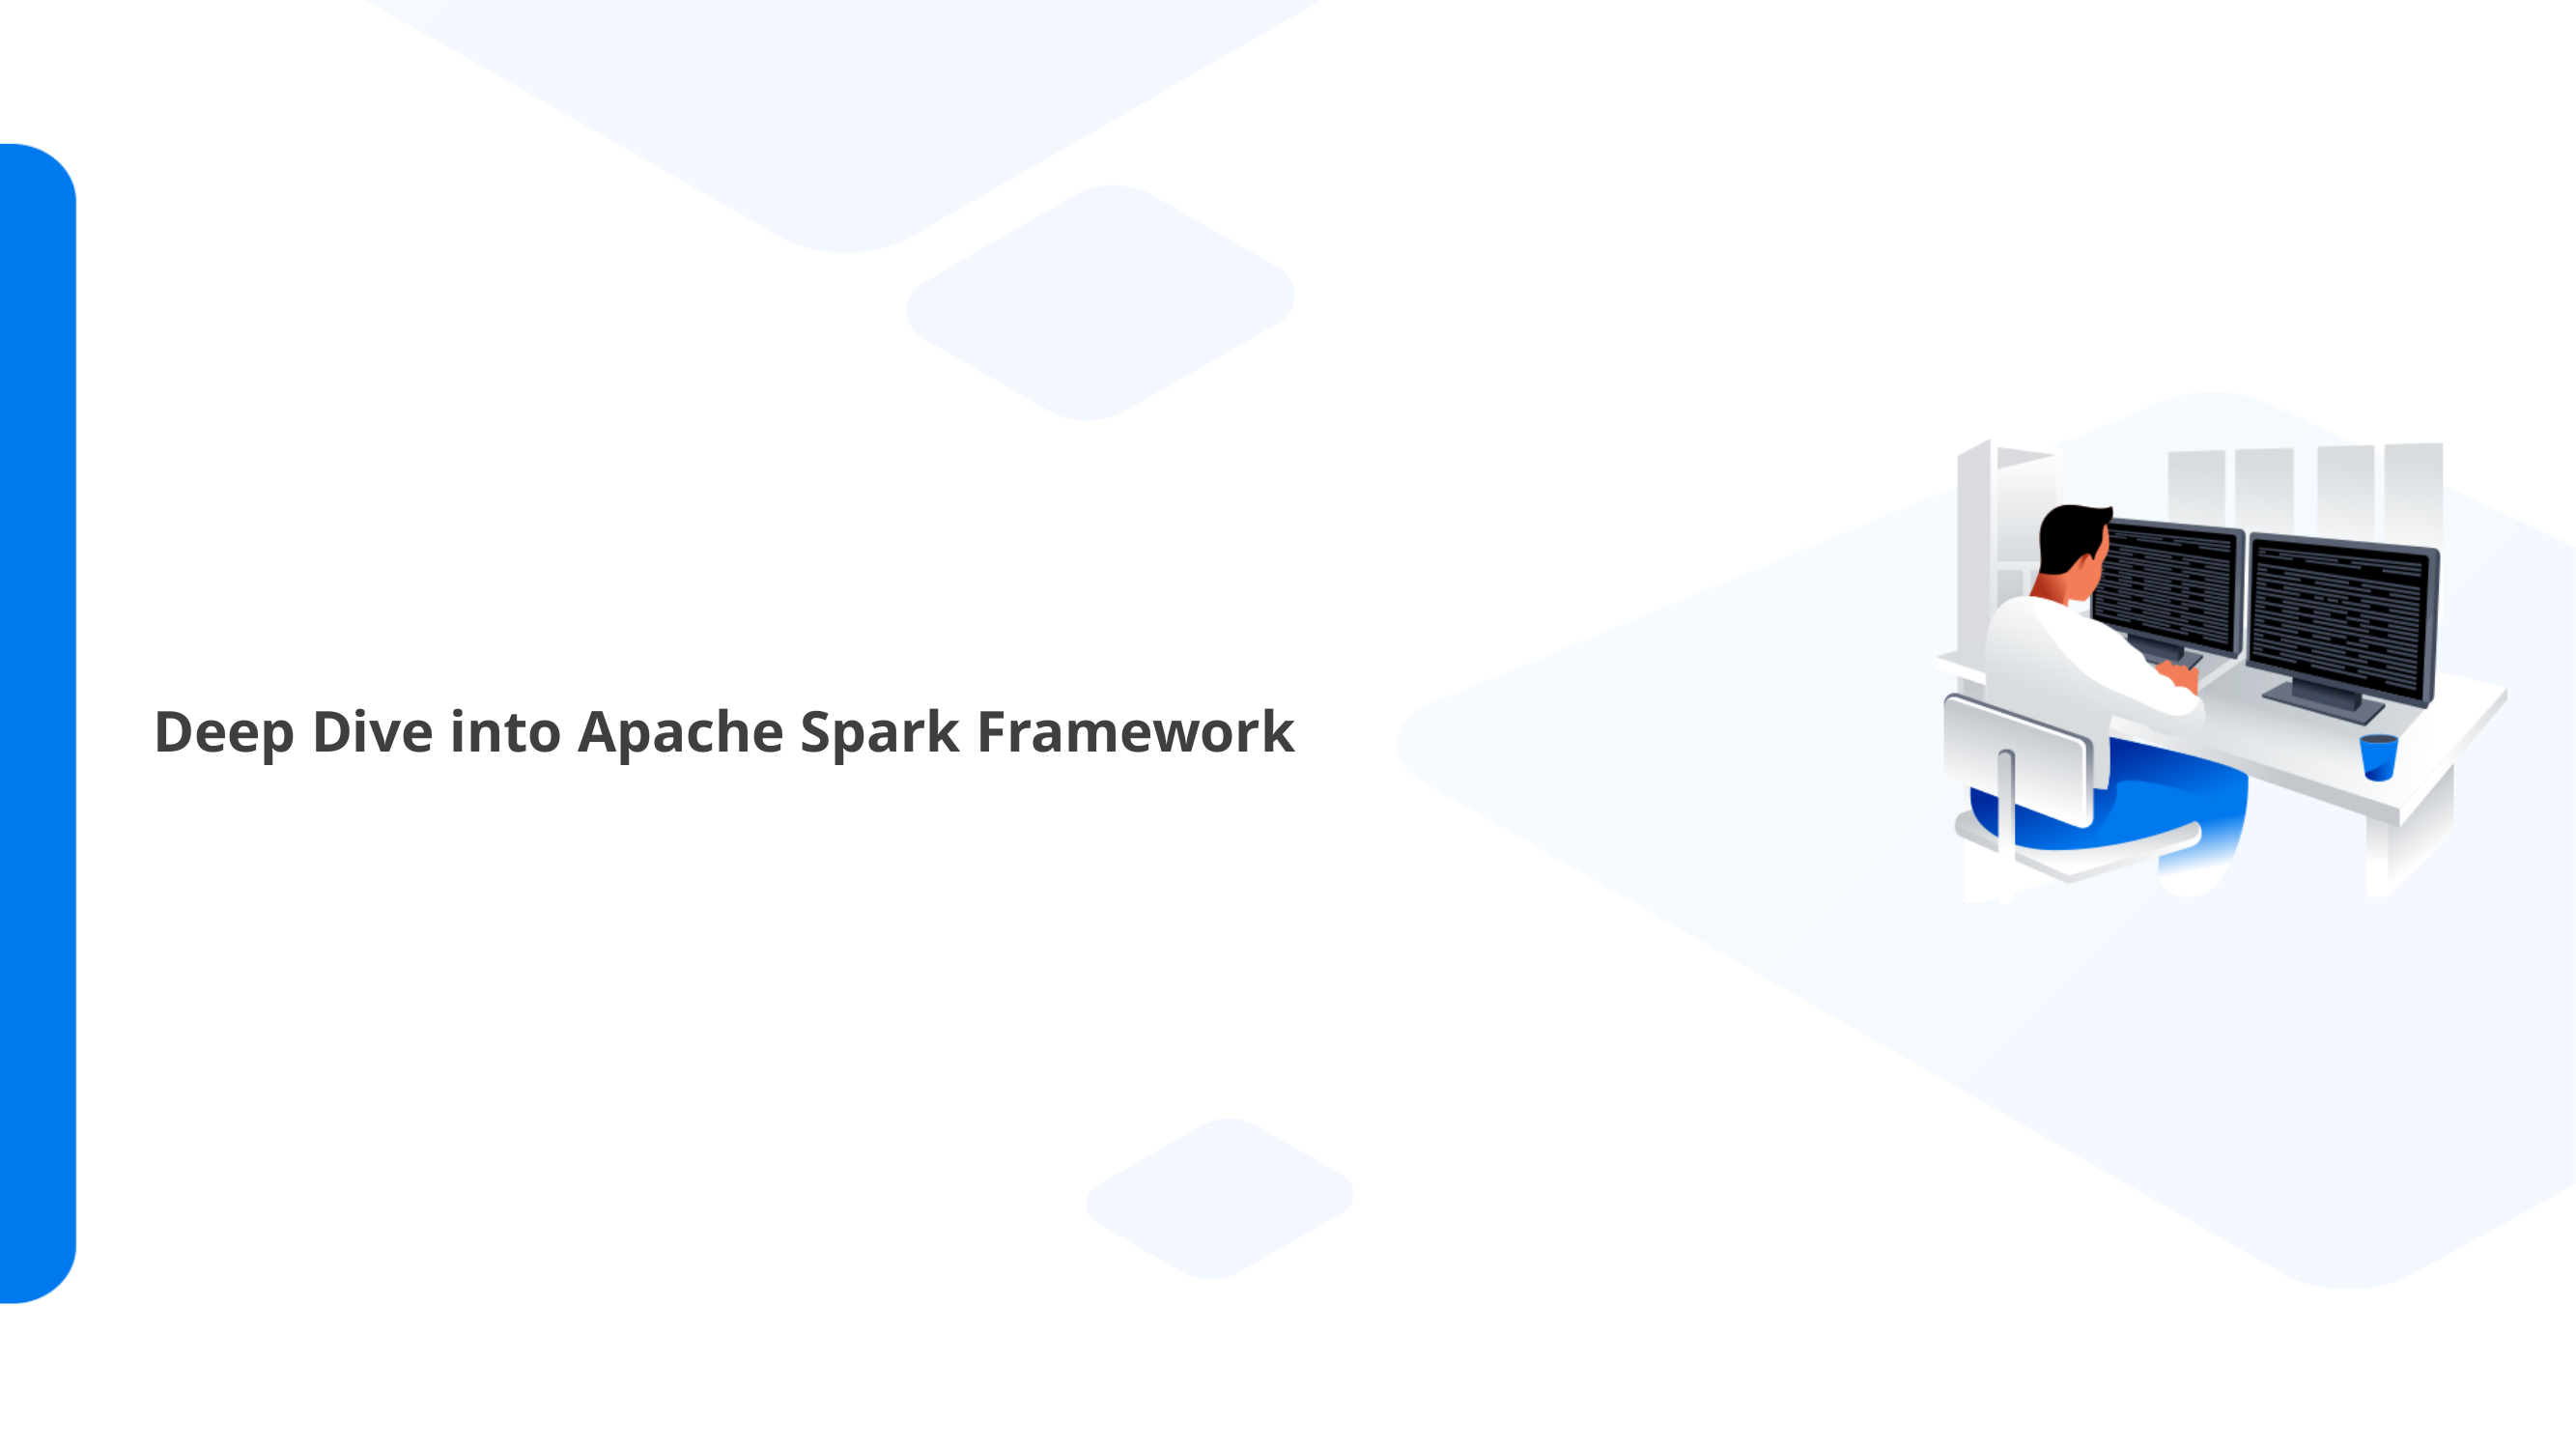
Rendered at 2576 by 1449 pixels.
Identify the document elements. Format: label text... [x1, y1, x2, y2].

list Deep Dive into Apache Spark Framework [103, 651, 1345, 797]
picture [0, 0, 2576, 1449]
